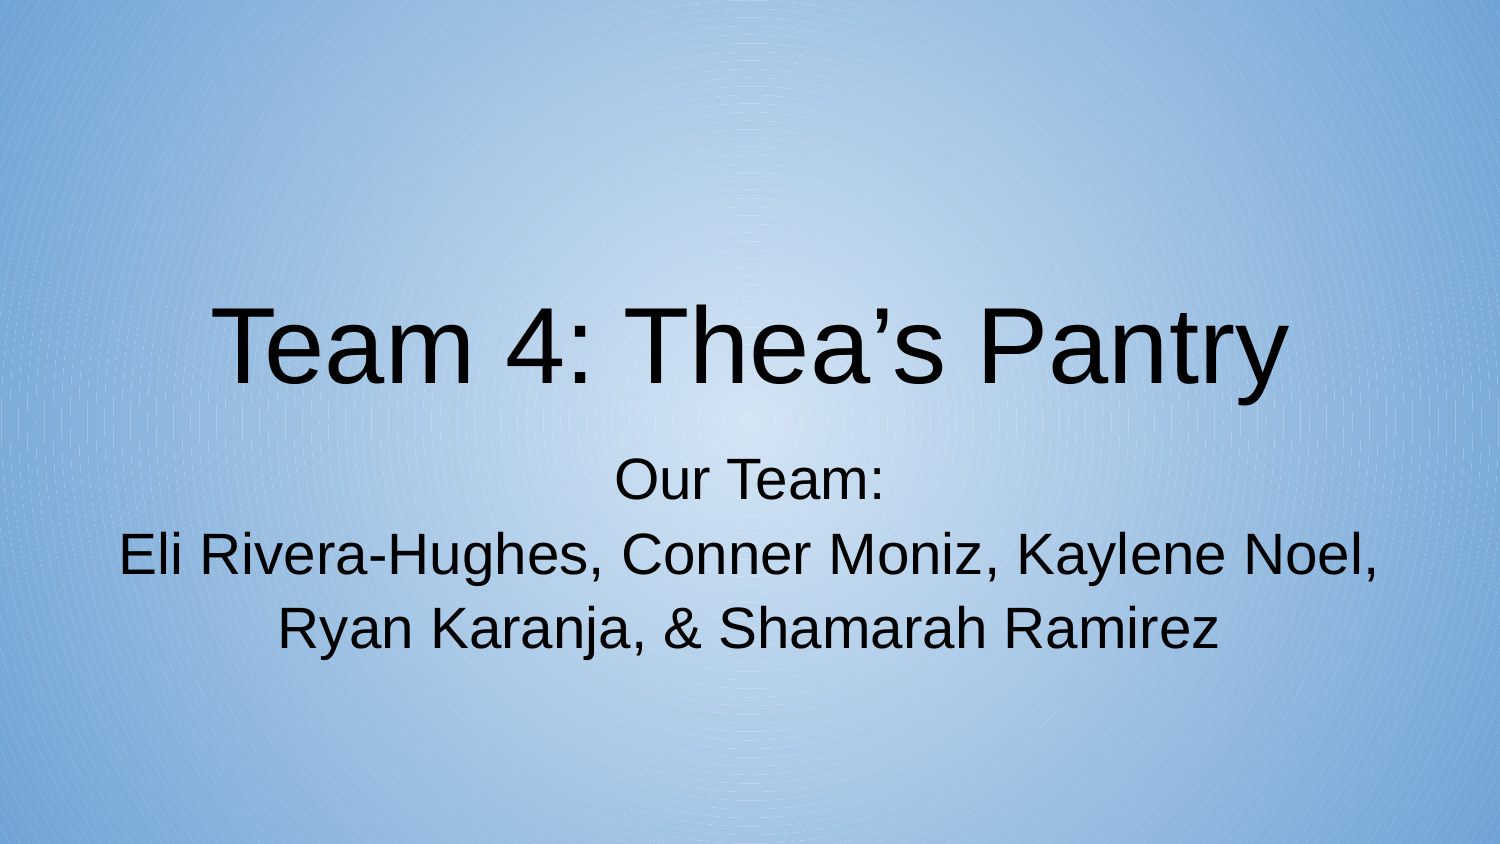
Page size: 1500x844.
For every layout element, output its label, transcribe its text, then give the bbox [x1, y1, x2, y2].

title Team 4: Thea’s Pantry [51, 256, 1449, 422]
subtitle Our Team: Eli Rivera-Hughes, Conner Moniz, Kaylene Noel, Ryan Karanja, & Shamarah Ramirez [51, 422, 1449, 704]
